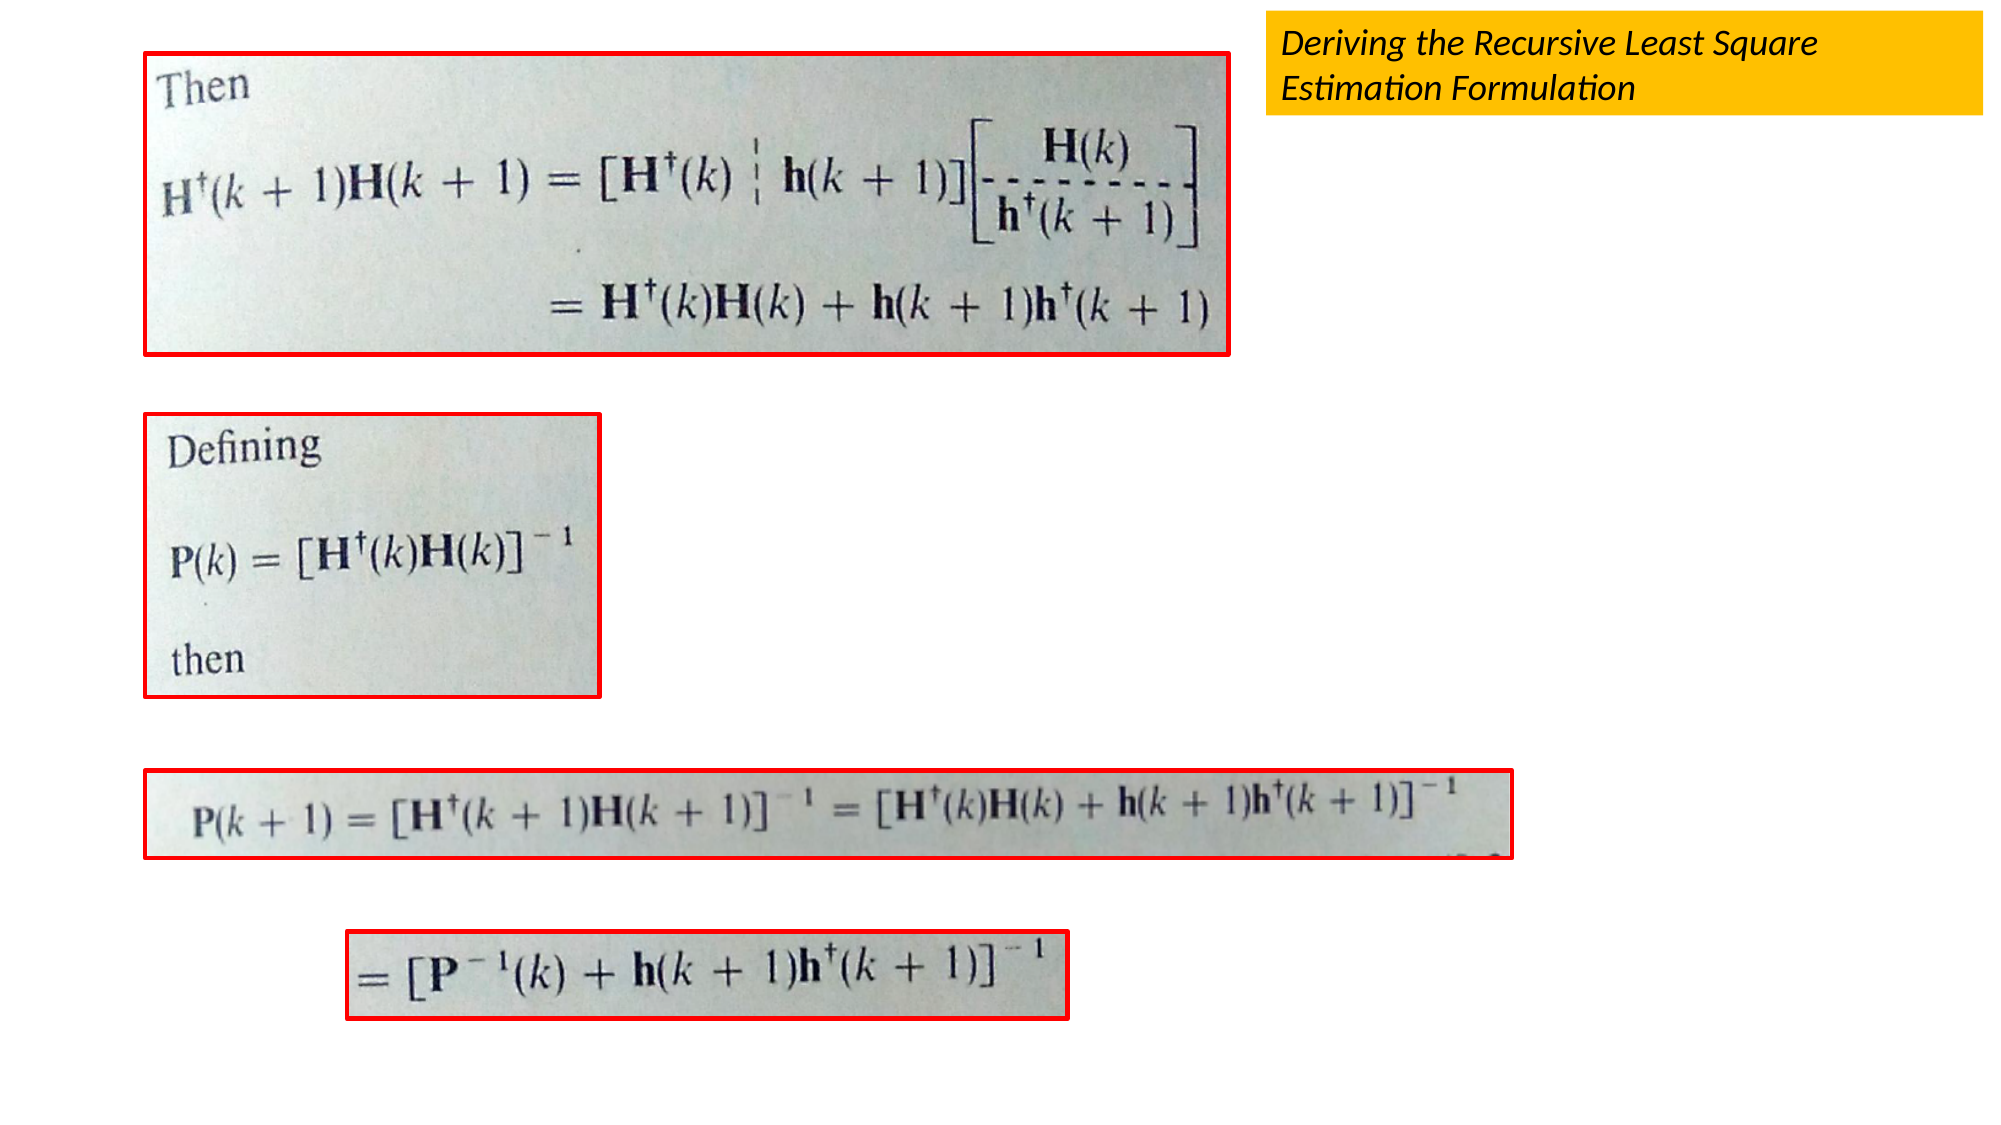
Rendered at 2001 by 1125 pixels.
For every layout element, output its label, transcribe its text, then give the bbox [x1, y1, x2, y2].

text_box Deriving the Recursive Least Square Estimation Formulation [1266, 10, 1984, 116]
picture [147, 772, 1510, 856]
picture [147, 416, 597, 695]
picture [349, 933, 1066, 1017]
picture [147, 55, 1227, 353]
